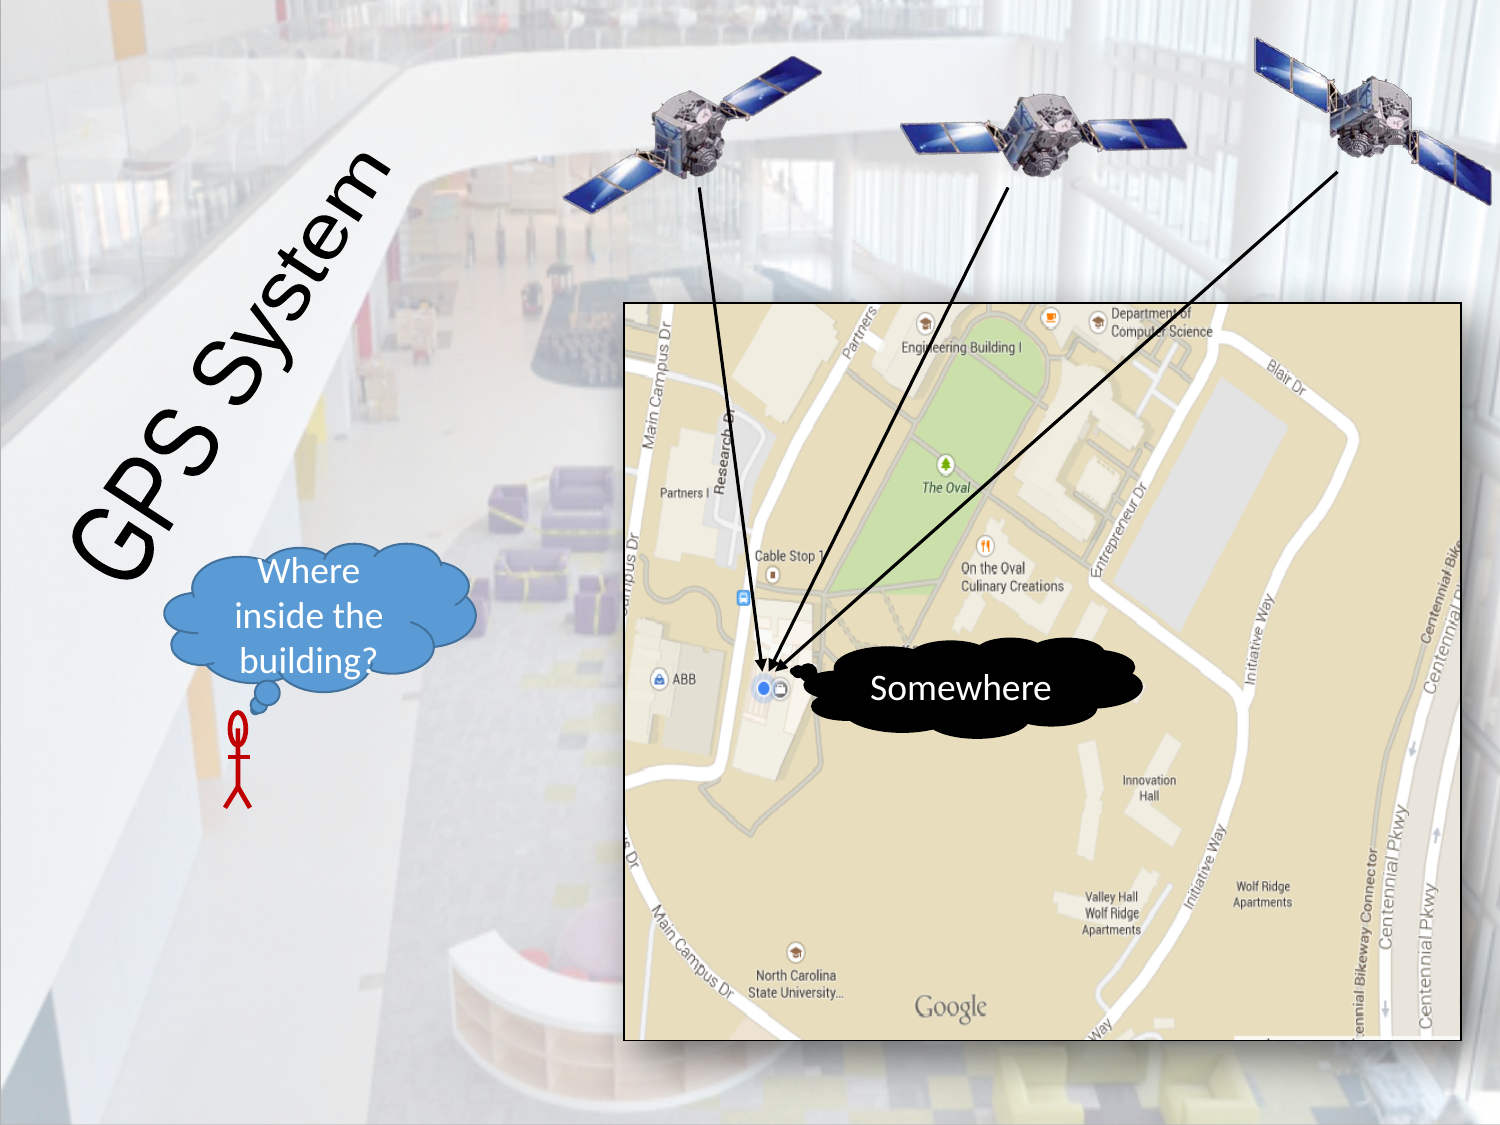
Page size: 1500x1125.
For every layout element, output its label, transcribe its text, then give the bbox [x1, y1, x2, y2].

picture [881, 0, 1205, 171]
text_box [768, 187, 774, 672]
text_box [699, 187, 763, 672]
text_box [224, 712, 250, 808]
picture [546, 0, 838, 291]
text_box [774, 171, 1338, 672]
text_box Where inside the building? [163, 542, 477, 716]
picture [624, 303, 1461, 1040]
picture [1238, 27, 1500, 216]
